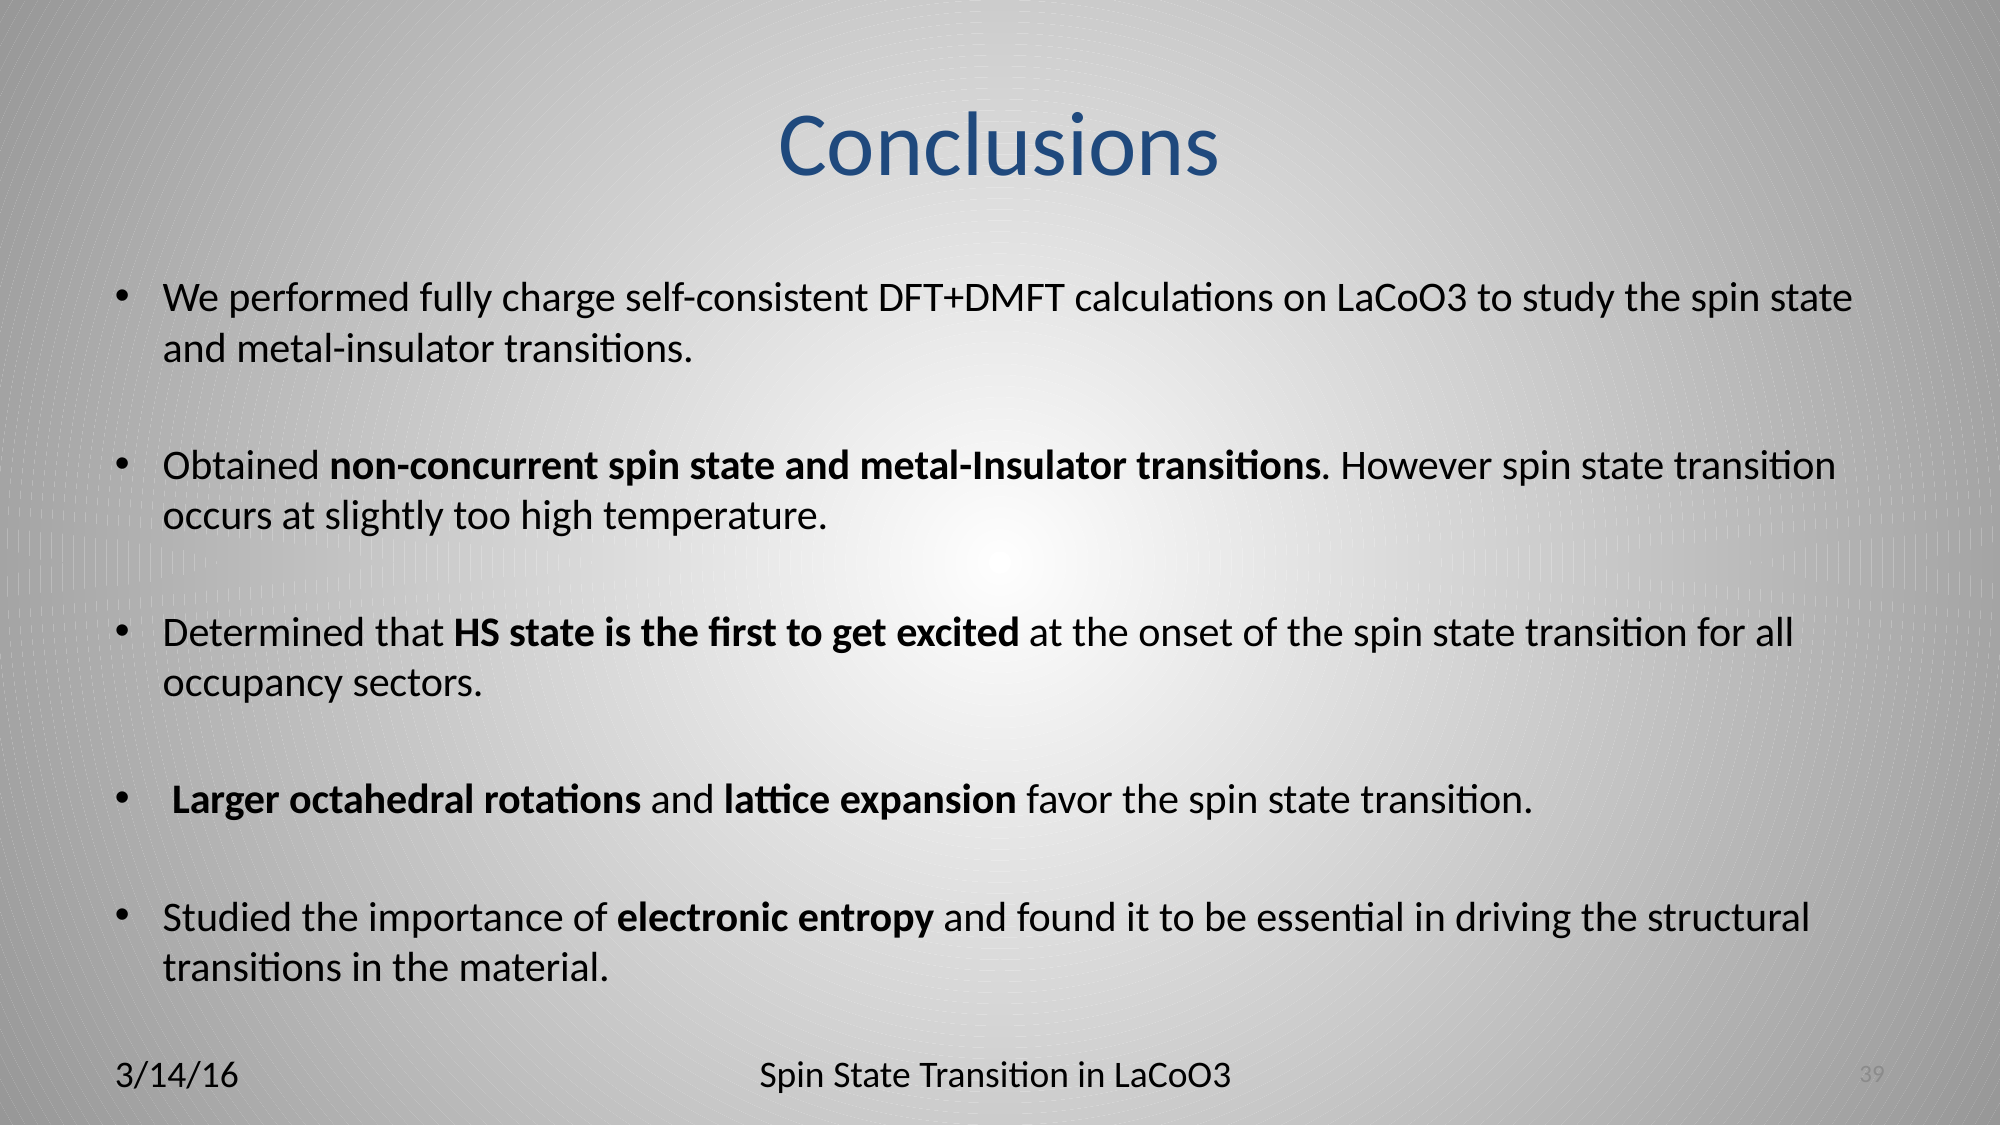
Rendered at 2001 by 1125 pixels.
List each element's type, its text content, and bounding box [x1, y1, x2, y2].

slide_number 39 [1433, 1042, 1900, 1103]
title Conclusions [99, 45, 1900, 233]
list We performed fully charge self-consistent DFT+DMFT calculations on LaCoO3 to study the spin state and metal-insulator transitions. Obtained non-concurrent spin state and metal-Insulator transitions. However spin state transition occurs at slightly too high temperature. Determined that HS state is the first to get excited at the onset of the spin state transition for all occupancy sectors. Larger octahedral rotations and lattice expansion favor the spin state transition. Studied the importance of electronic entropy and found it to be essential in driving the structural transitions in the material. [99, 262, 1900, 1005]
footer Spin State Transition in LaCoO3 [683, 1042, 1317, 1103]
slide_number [99, 1042, 683, 1103]
